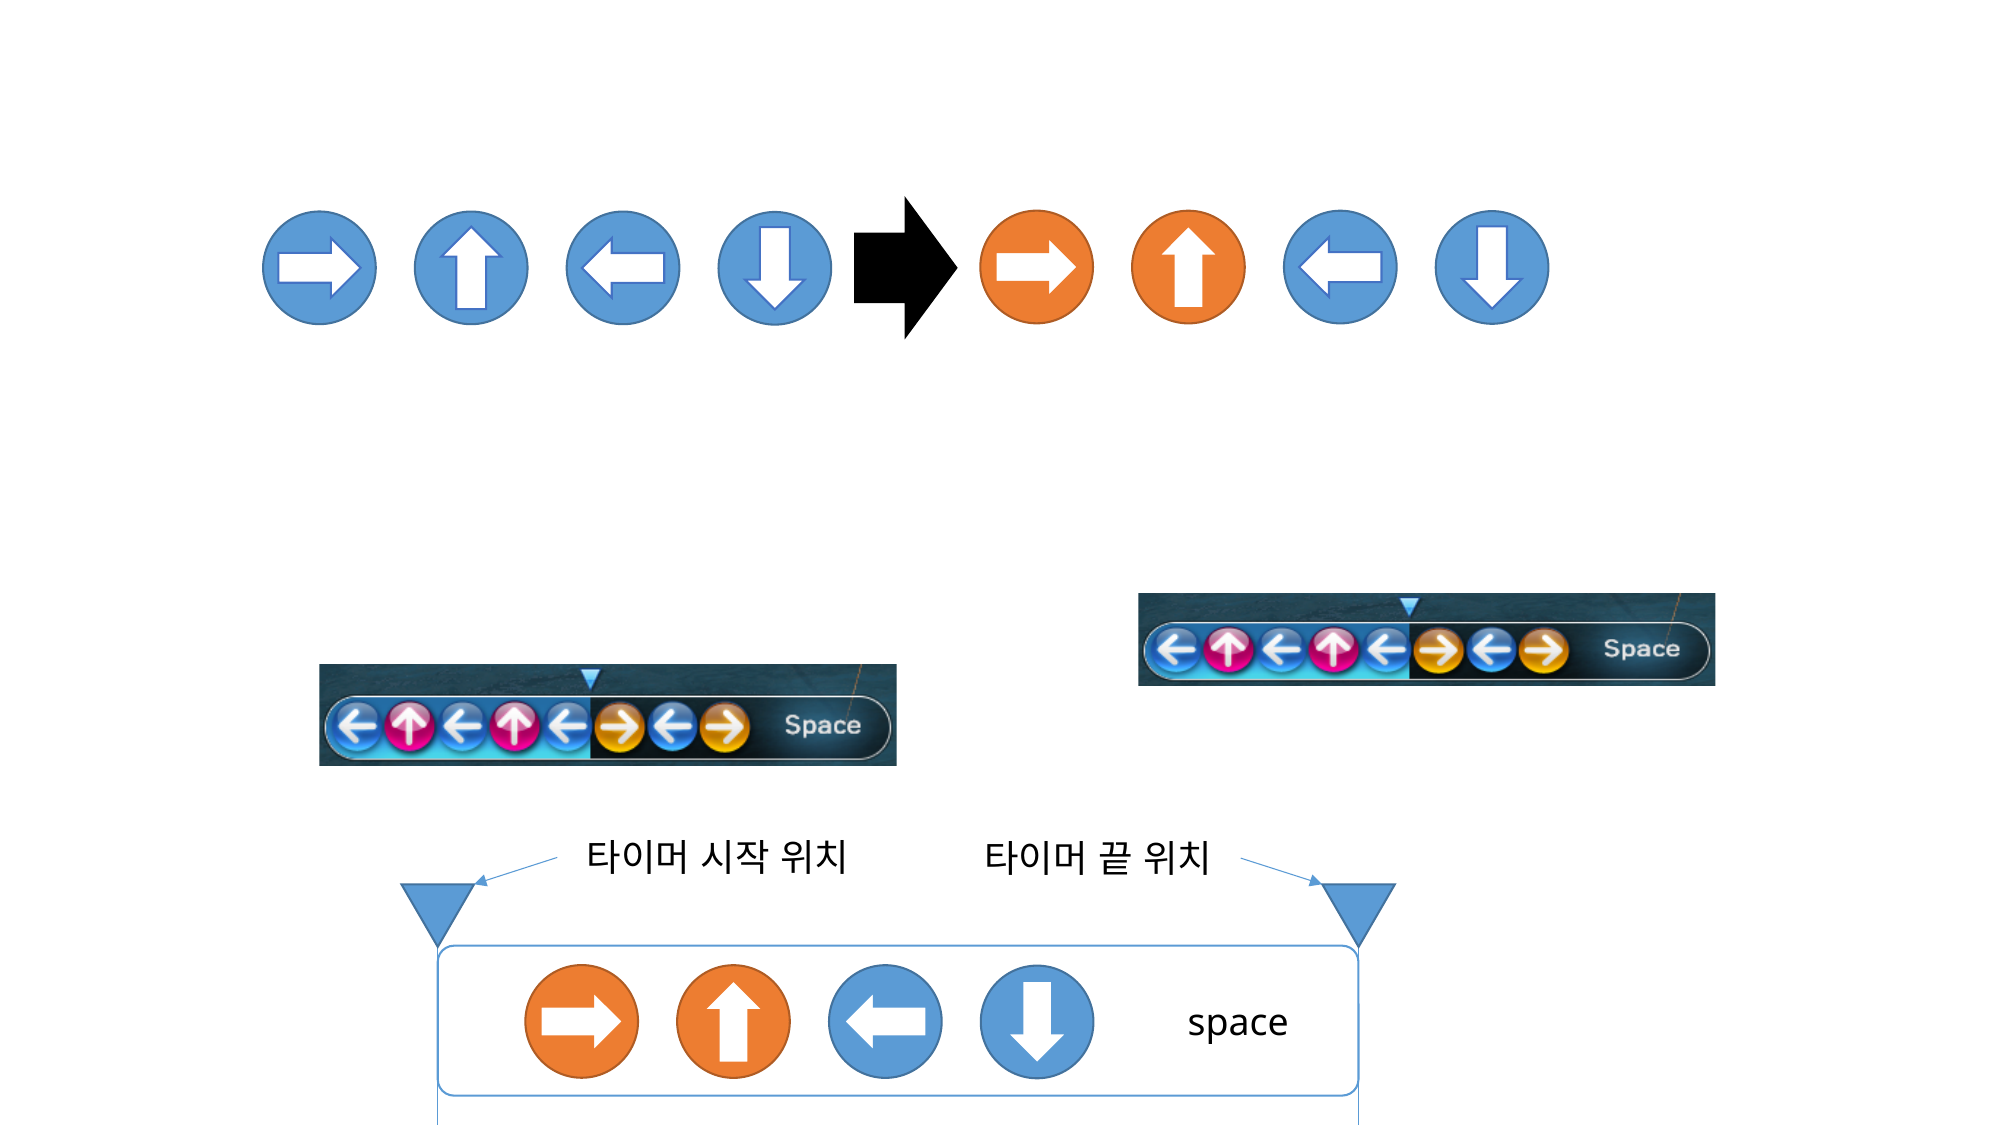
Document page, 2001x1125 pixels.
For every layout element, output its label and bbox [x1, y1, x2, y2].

text_box [263, 199, 1549, 337]
picture [319, 664, 897, 766]
text_box [401, 827, 1395, 1125]
picture [1138, 593, 1716, 686]
